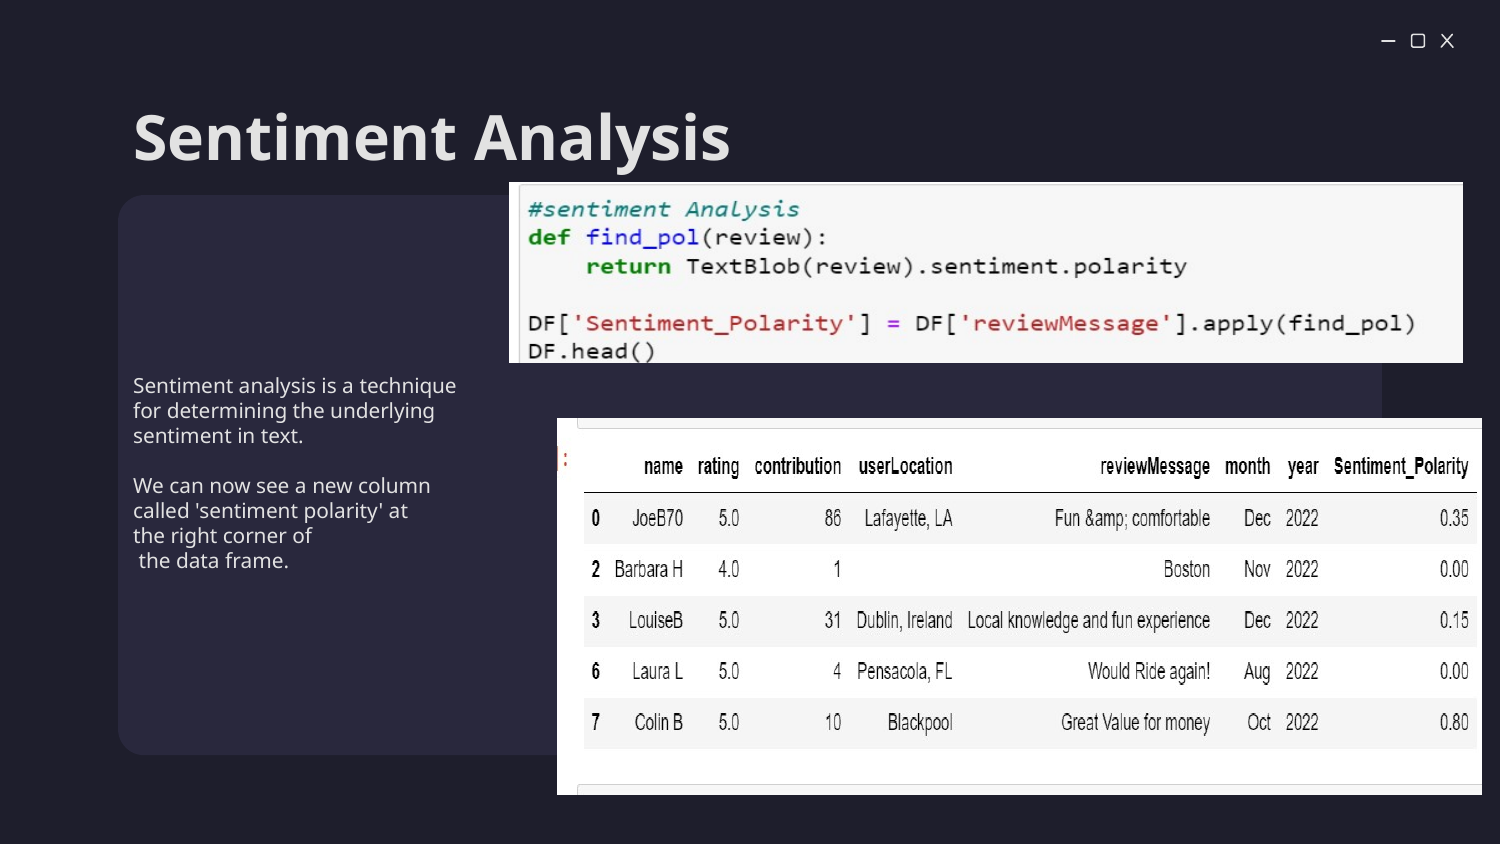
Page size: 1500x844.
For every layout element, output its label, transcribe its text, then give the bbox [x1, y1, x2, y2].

picture [509, 182, 1463, 363]
list Sentiment analysis is a technique for determining the underlying sentiment in text. We can now see a new column called 'sentiment polarity' at the right corner of the data frame. [118, 195, 1382, 750]
title Sentiment Analysis [118, 88, 1382, 183]
picture [557, 418, 1482, 796]
